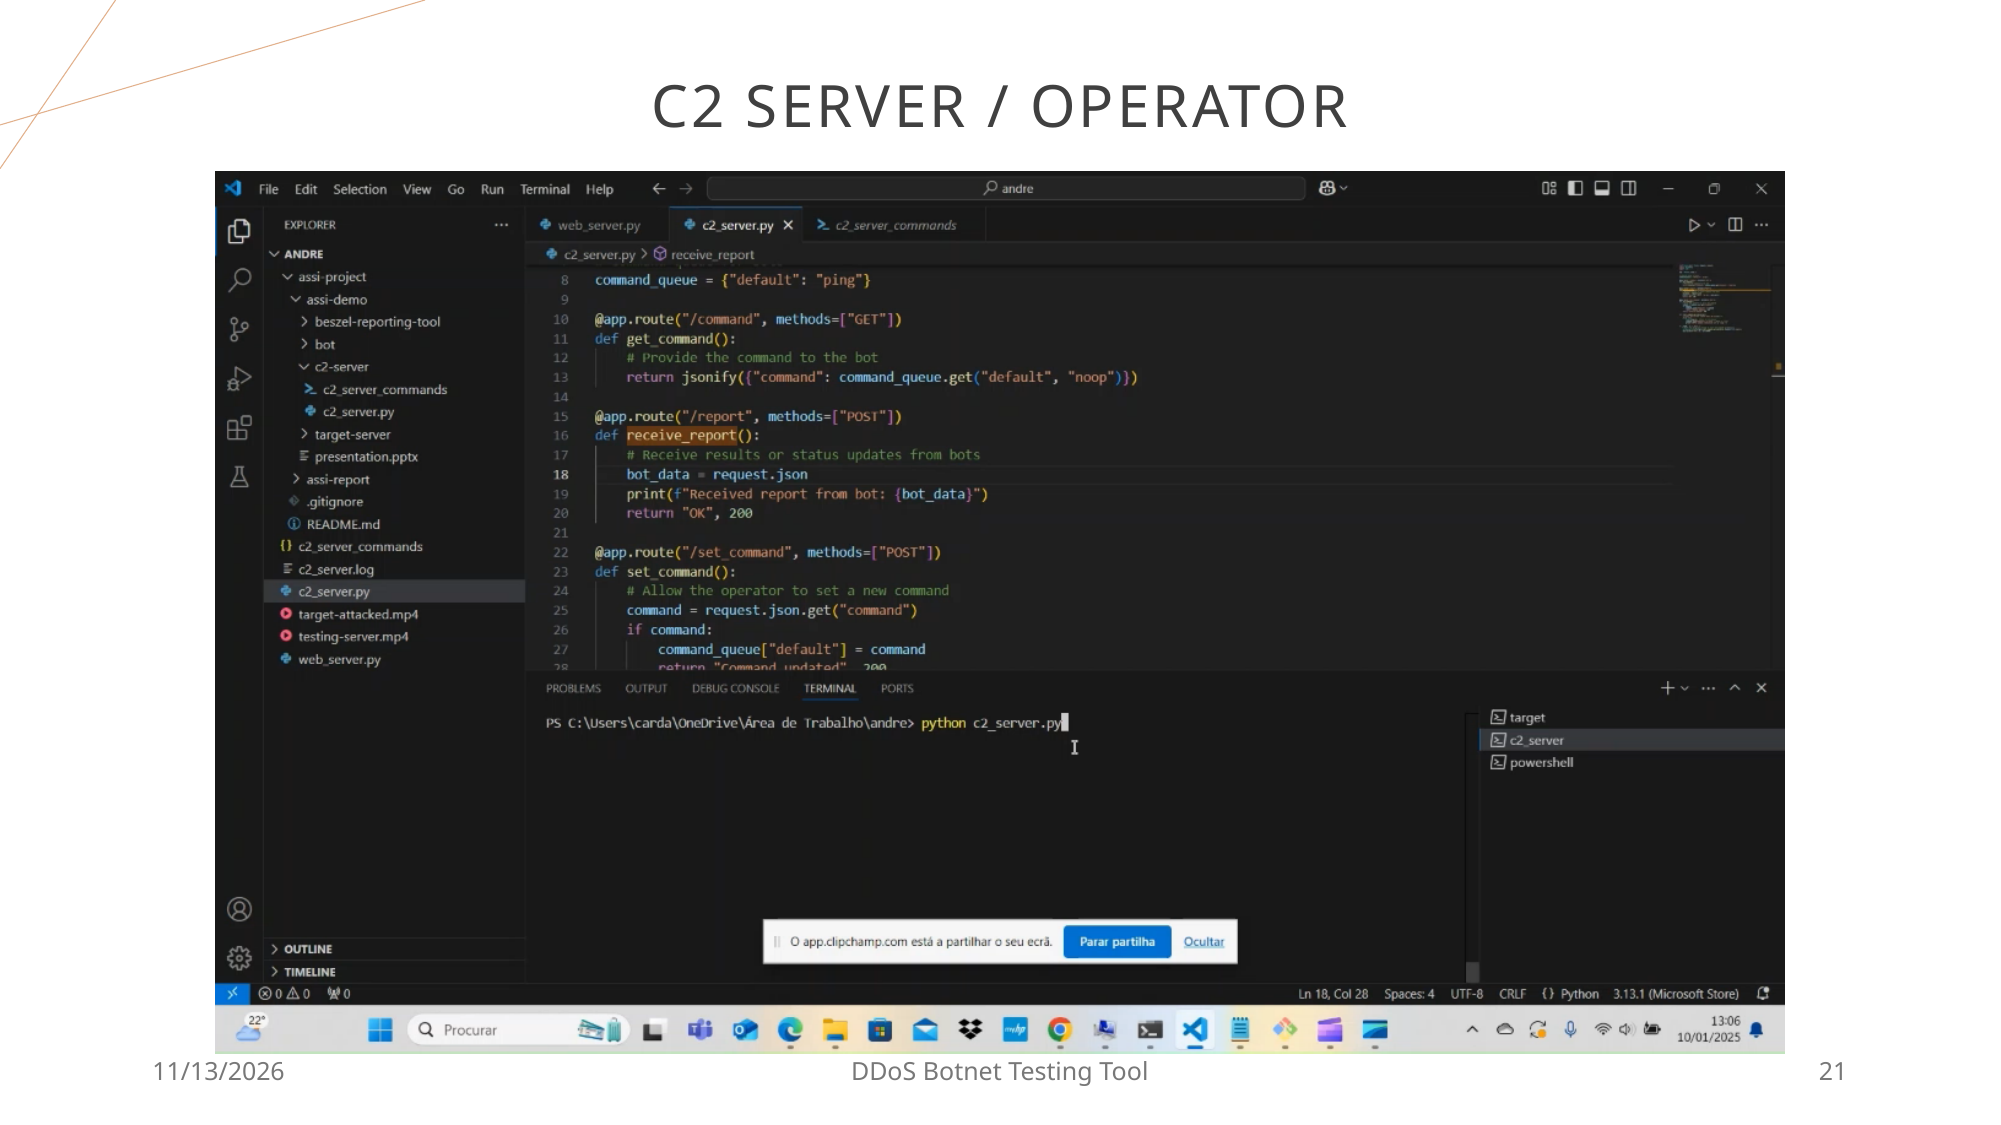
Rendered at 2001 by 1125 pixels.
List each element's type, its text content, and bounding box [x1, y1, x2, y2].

slide_number 21 [1412, 1042, 1863, 1103]
slide_number 10-Jan-25 [137, 1042, 588, 1103]
title C2 Server / operator [137, 0, 1863, 218]
footer DDoS Botnet Testing Tool [662, 1055, 1338, 1103]
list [214, 170, 1786, 1055]
